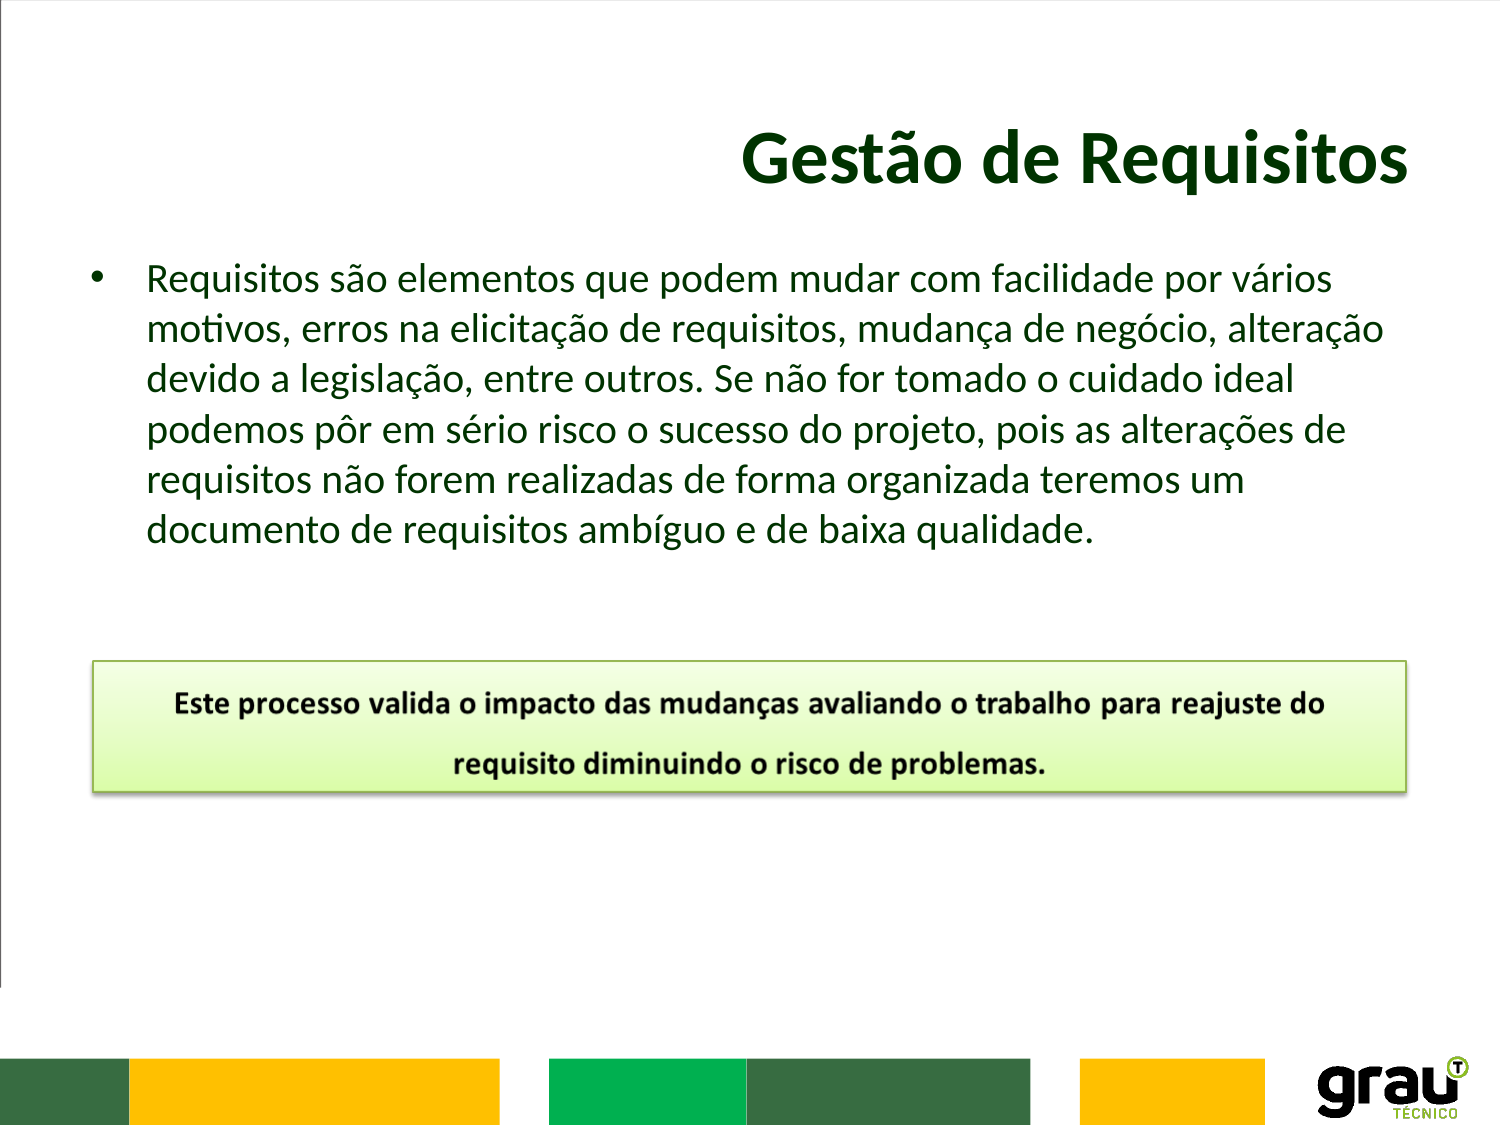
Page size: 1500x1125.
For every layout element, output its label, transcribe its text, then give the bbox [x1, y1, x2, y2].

title Gestão de Requisitos [75, 98, 1425, 207]
list Requisitos são elementos que podem mudar com facilidade por vários motivos, erros na elicitação de requisitos, mudança de negócio, alteração devido a legislação, entre outros. Se não for tomado o cuidado ideal podemos pôr em sério risco o sucesso do projeto, pois as alterações de requisitos não forem realizadas de forma organizada teremos um documento de requisitos ambíguo e de baixa qualidade. [75, 243, 1425, 973]
picture [0, 0, 1500, 987]
picture [1316, 1055, 1470, 1121]
